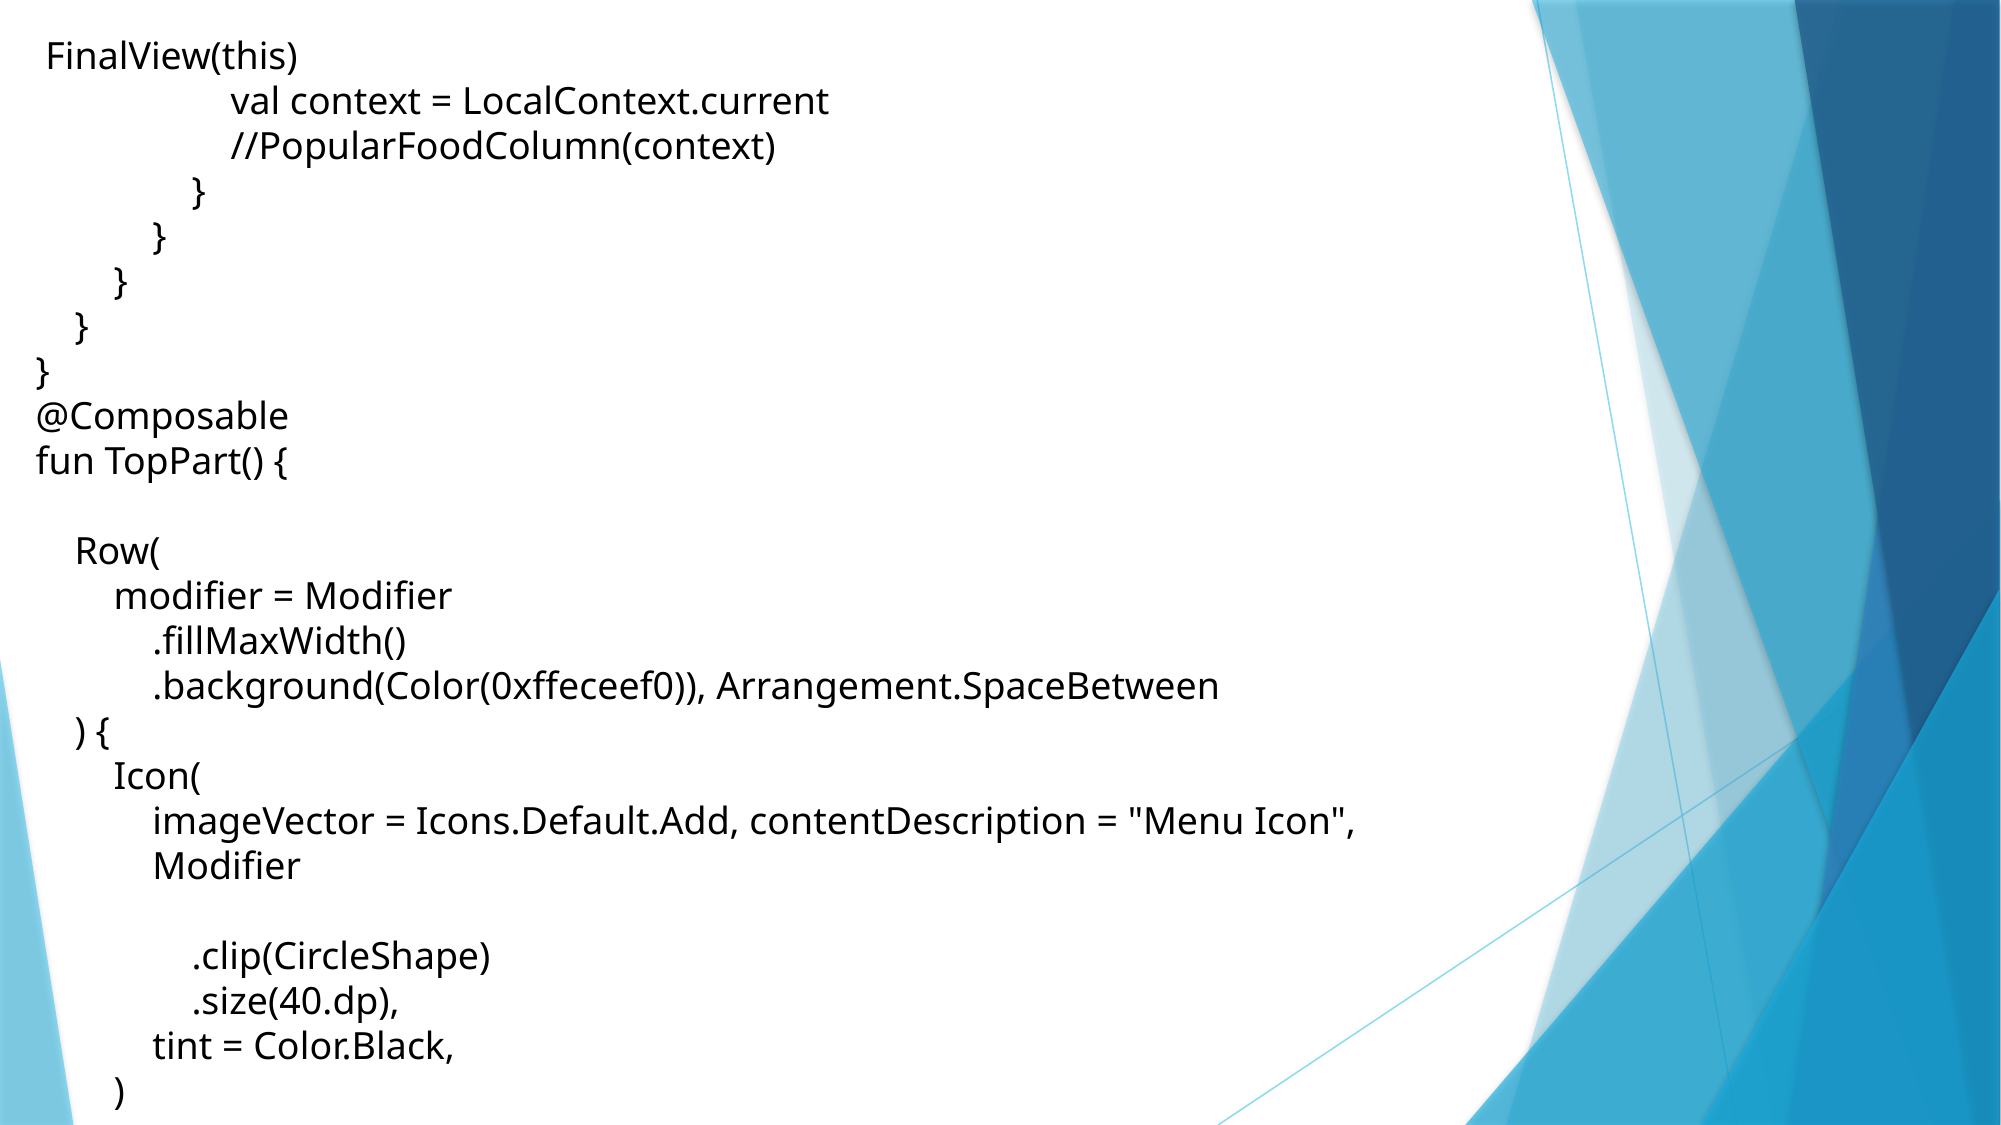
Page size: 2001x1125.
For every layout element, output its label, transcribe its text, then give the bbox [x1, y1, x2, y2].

text_box FinalView(this) val context = LocalContext.current //PopularFoodColumn(context) } } } } } @Composable fun TopPart() { Row( modifier = Modifier .fillMaxWidth() .background(Color(0xffeceef0)), Arrangement.SpaceBetween ) { Icon( imageVector = Icons.Default.Add, contentDescription = "Menu Icon", Modifier .clip(CircleShape) .size(40.dp), tint = Color.Black, ) [20, 24, 1500, 1120]
